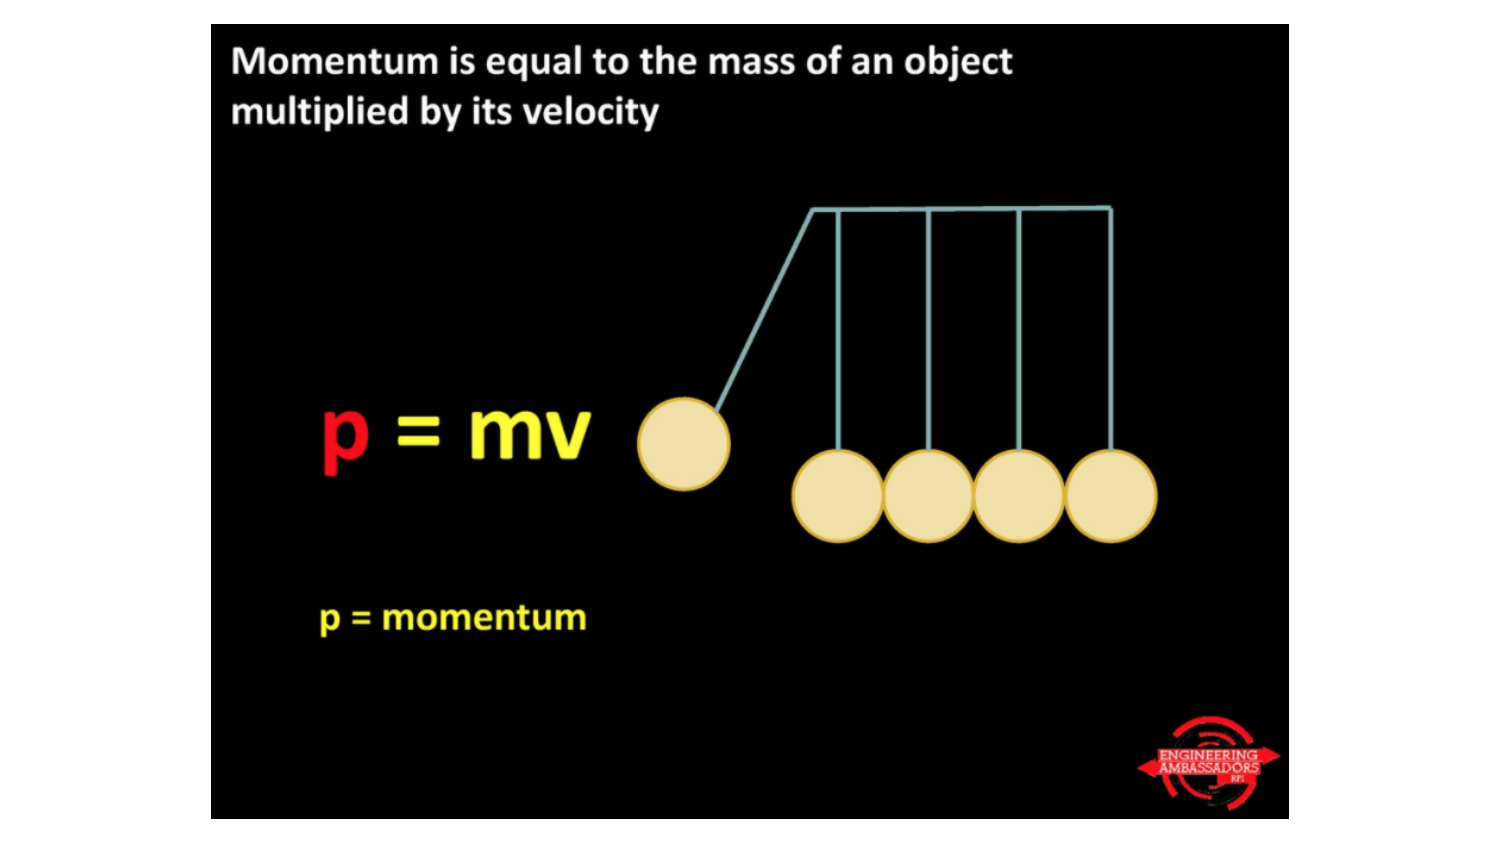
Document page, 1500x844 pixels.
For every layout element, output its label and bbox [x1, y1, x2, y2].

picture [211, 24, 1289, 819]
